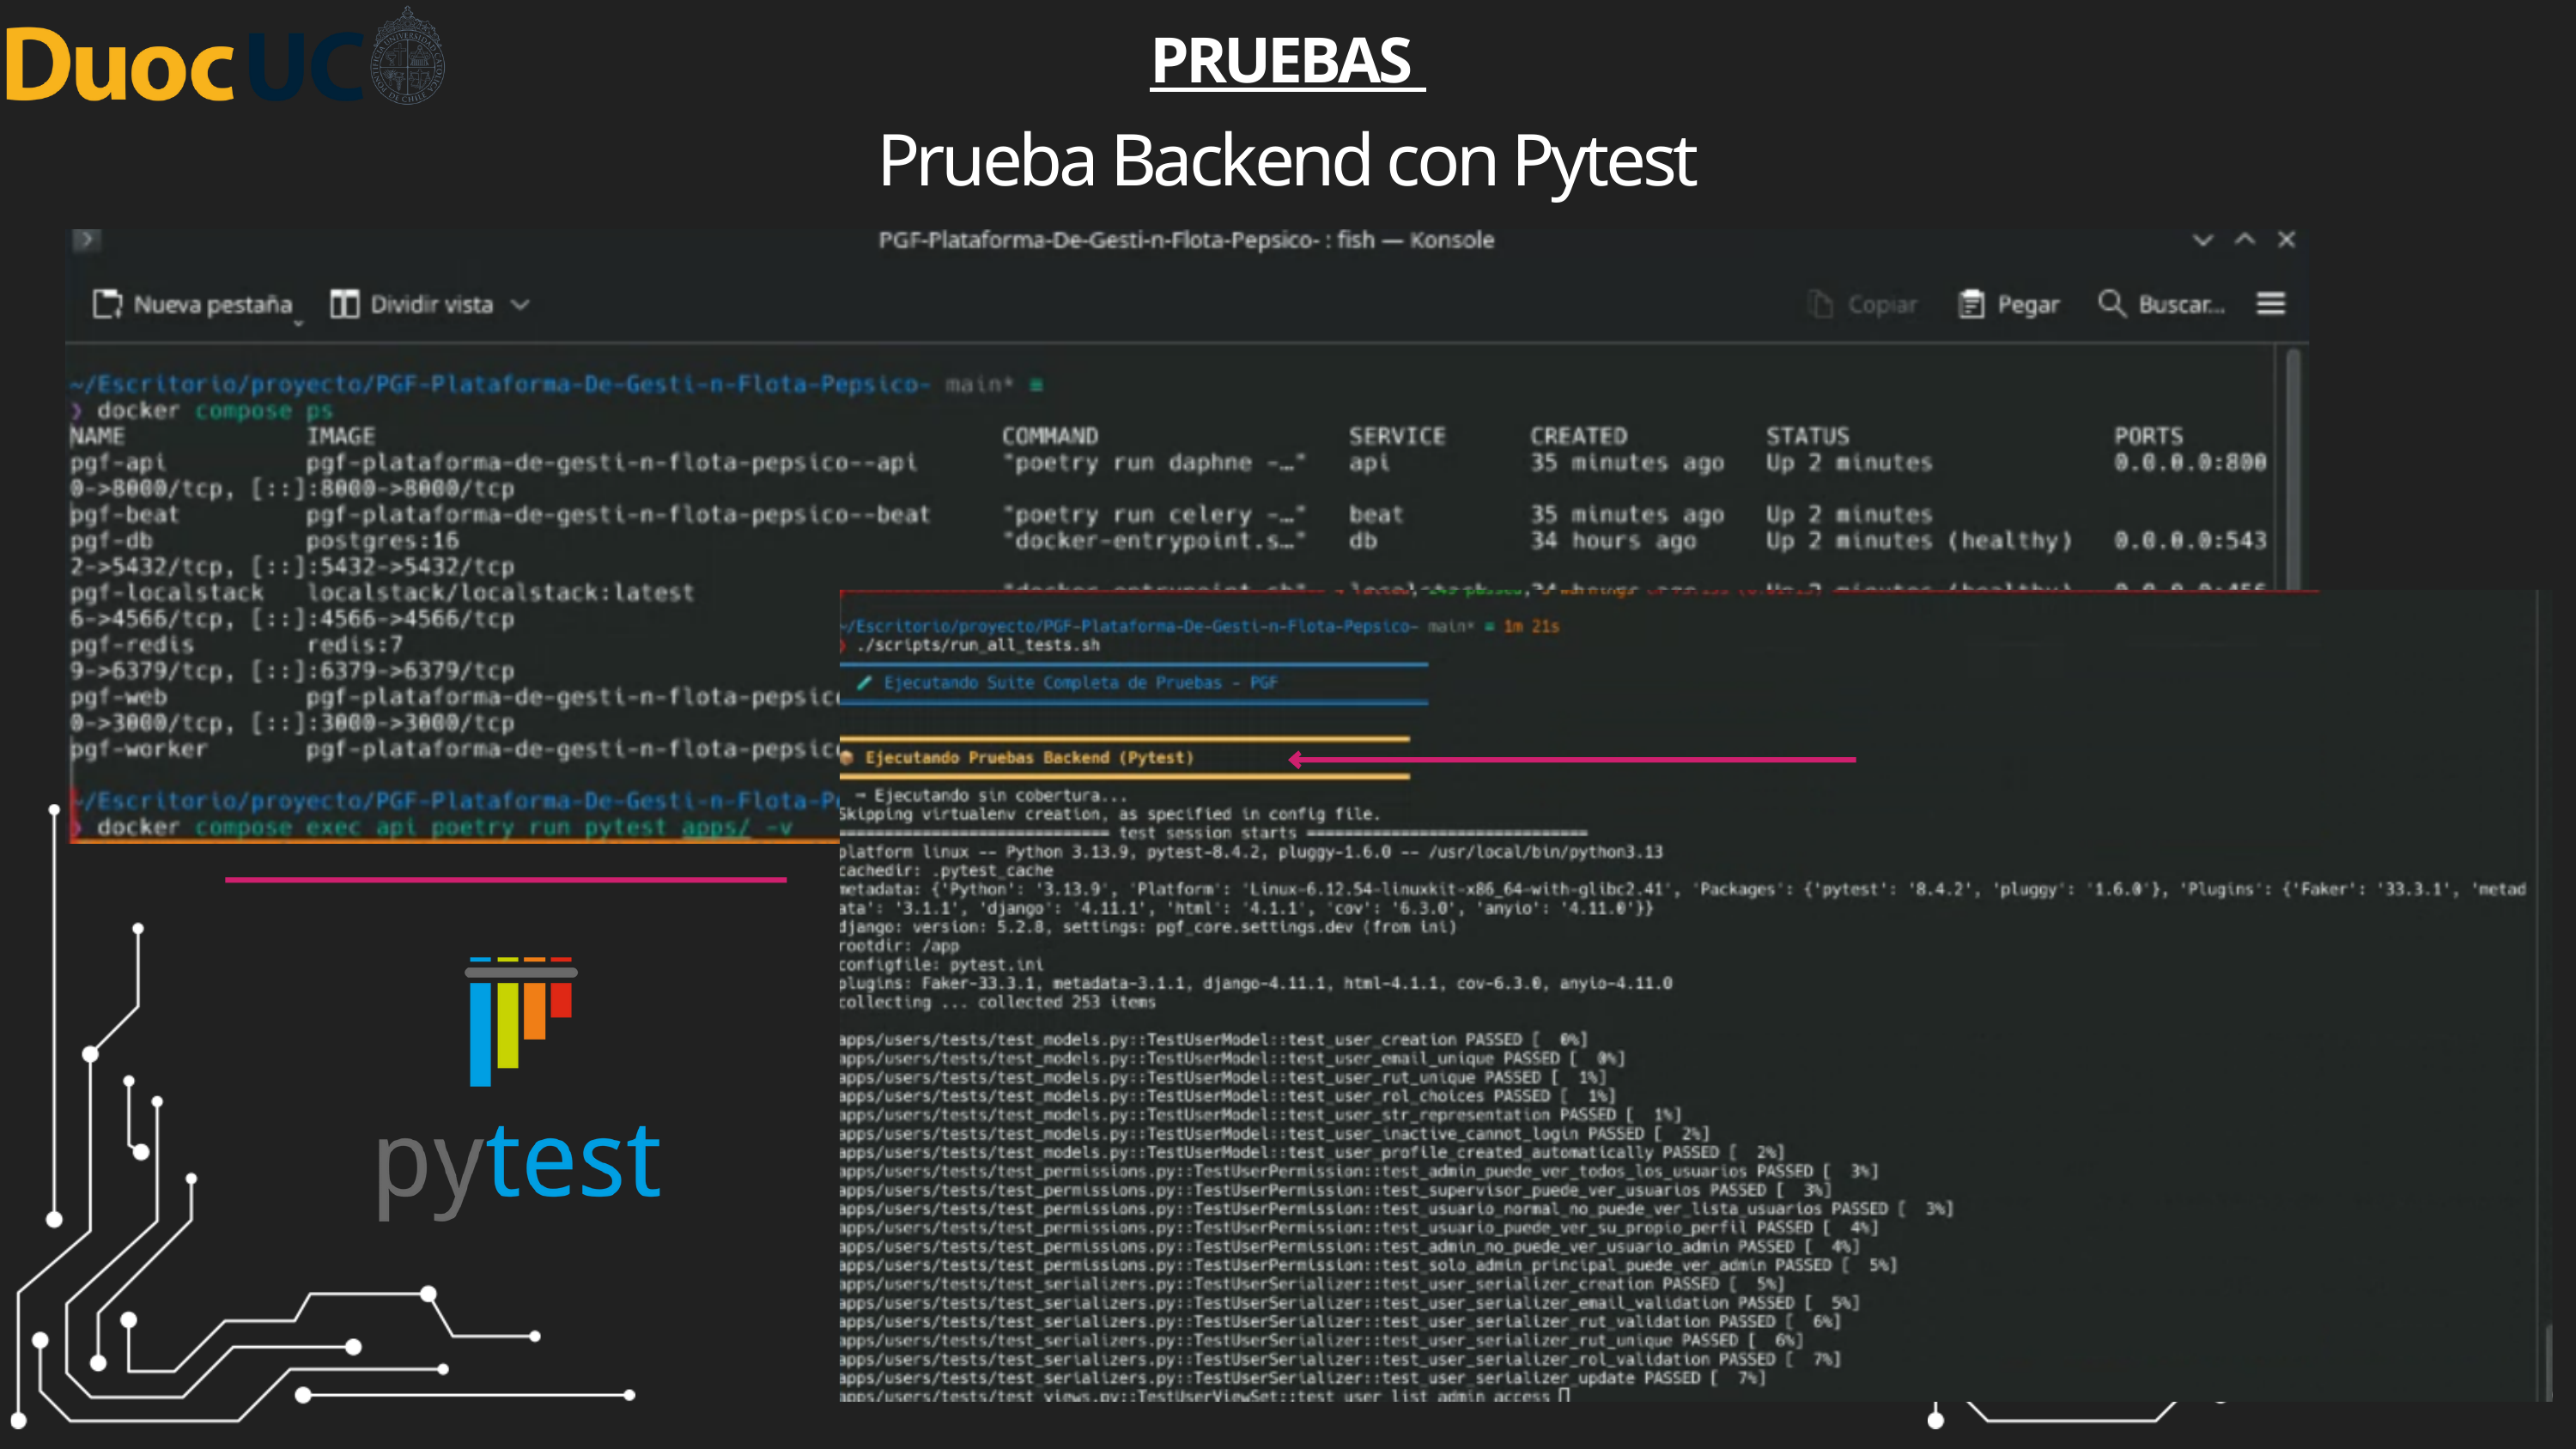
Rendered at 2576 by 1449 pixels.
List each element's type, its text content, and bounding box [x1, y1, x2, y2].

text_box [0, 0, 451, 111]
text_box [840, 590, 2553, 1402]
text_box [344, 916, 703, 1275]
text_box [10, 804, 636, 1429]
text_box [65, 229, 2310, 844]
text_box [1928, 1402, 2553, 1429]
text_box PRUEBAS [415, 7, 2161, 96]
text_box Prueba Backend con Pytest [725, 99, 1851, 200]
